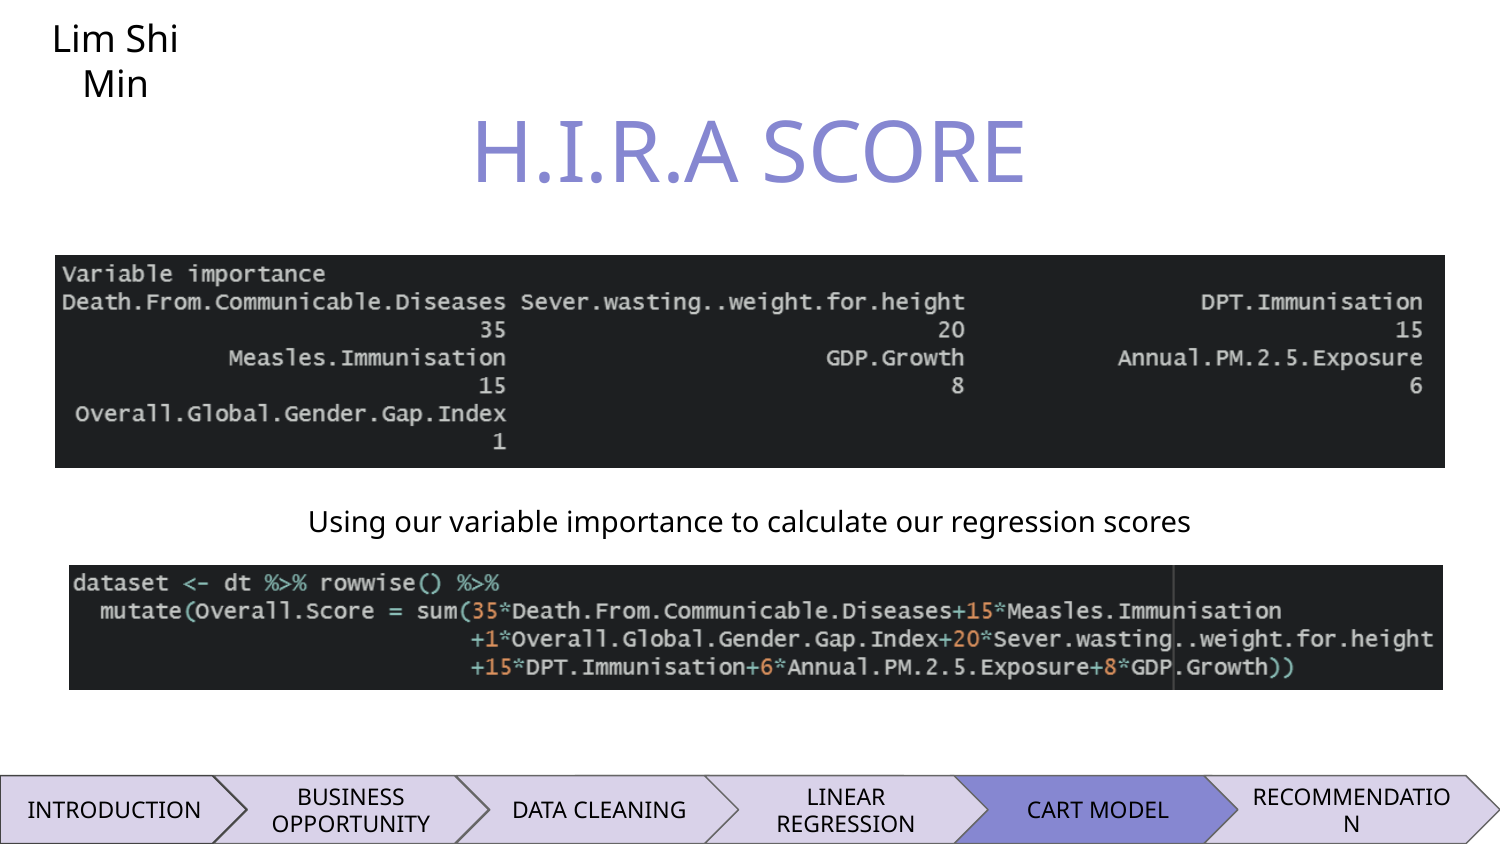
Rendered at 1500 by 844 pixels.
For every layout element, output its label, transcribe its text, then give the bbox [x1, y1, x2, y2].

text_box CART MODEL [955, 775, 1237, 844]
text_box BUSINESS OPPORTUNITY [213, 775, 489, 844]
text_box Using our variable importance to calculate our regression scores [294, 492, 1205, 550]
text_box Lim Shi Min [0, 0, 232, 120]
text_box DATA CLEANING [455, 775, 737, 844]
text_box INTRODUCTION [0, 775, 247, 844]
text_box RECOMMENDATION [1203, 775, 1500, 844]
text_box LINEAR REGRESSION [704, 775, 989, 844]
picture [55, 255, 1445, 468]
text_box H.I.R.A SCORE [346, 85, 1154, 188]
picture [69, 565, 1443, 690]
